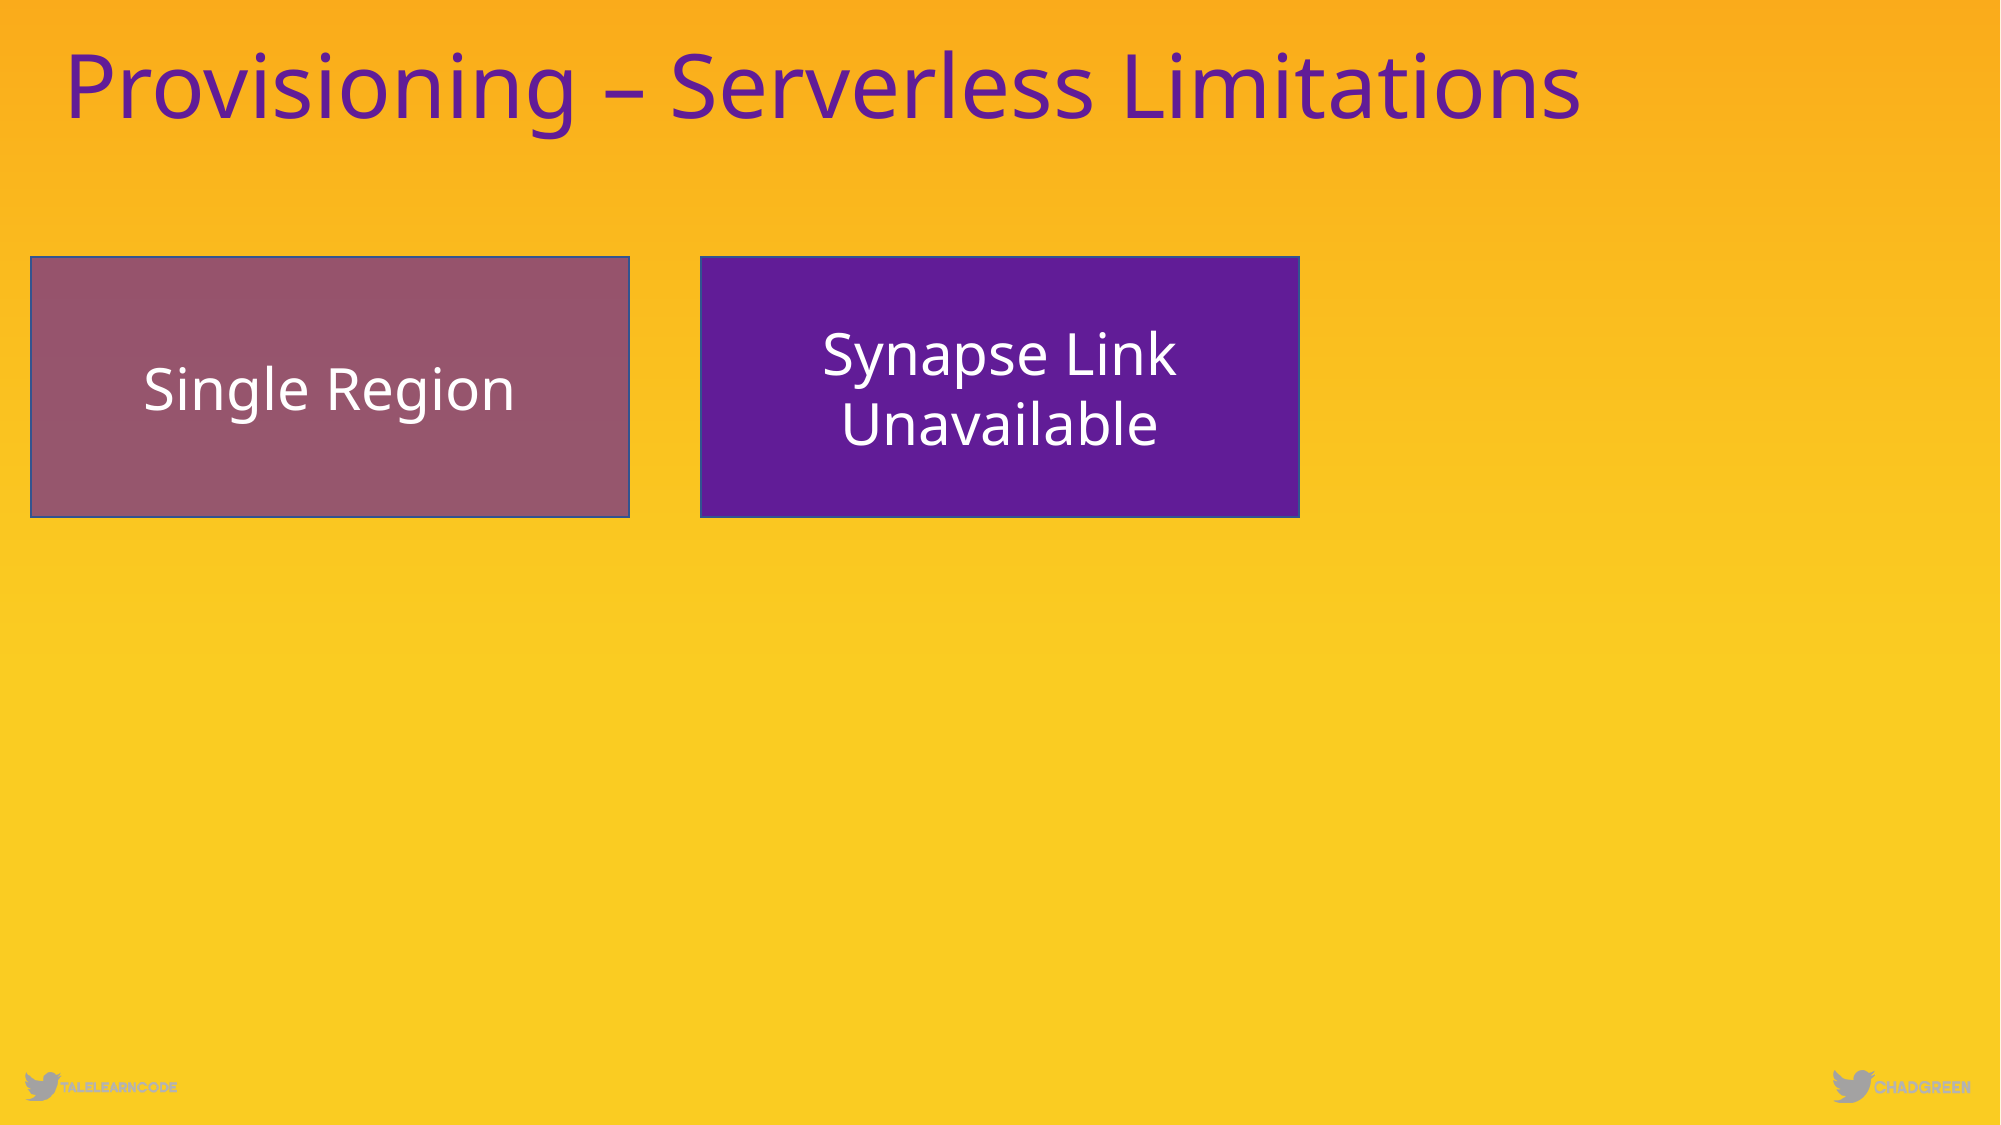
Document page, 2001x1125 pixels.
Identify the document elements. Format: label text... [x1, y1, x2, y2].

text_box Synapse Link Unavailable [700, 256, 1300, 518]
title Provisioning – Serverless Limitations [48, 34, 1947, 146]
text_box Single Region [30, 256, 630, 518]
picture [0, 0, 2001, 1125]
